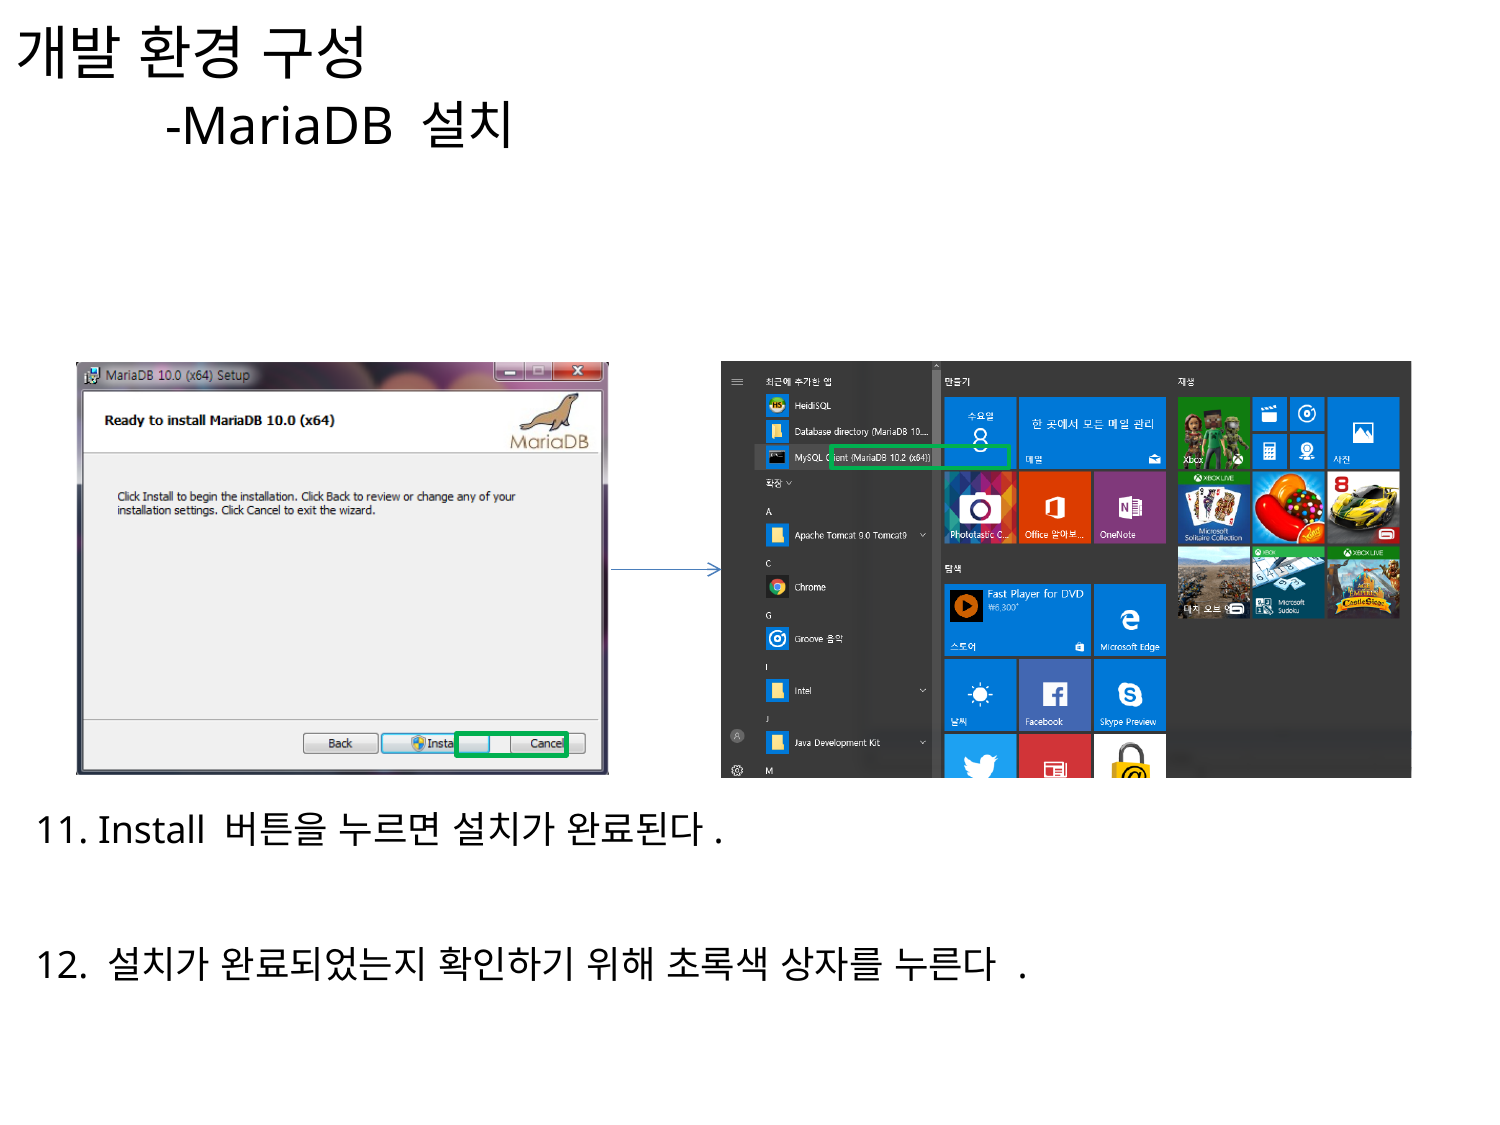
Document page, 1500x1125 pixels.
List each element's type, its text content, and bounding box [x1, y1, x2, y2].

text_box 11. Install 버튼을 누르면 설치가 완료된다. 12. 설치가 완료되었는지 확인하기 위해 초록색 상자를 누른다 . [20, 798, 1448, 994]
picture [74, 361, 612, 778]
text_box 개발 환경 구성 -MariaDB 설치 [0, 8, 1350, 197]
picture [721, 361, 1412, 778]
